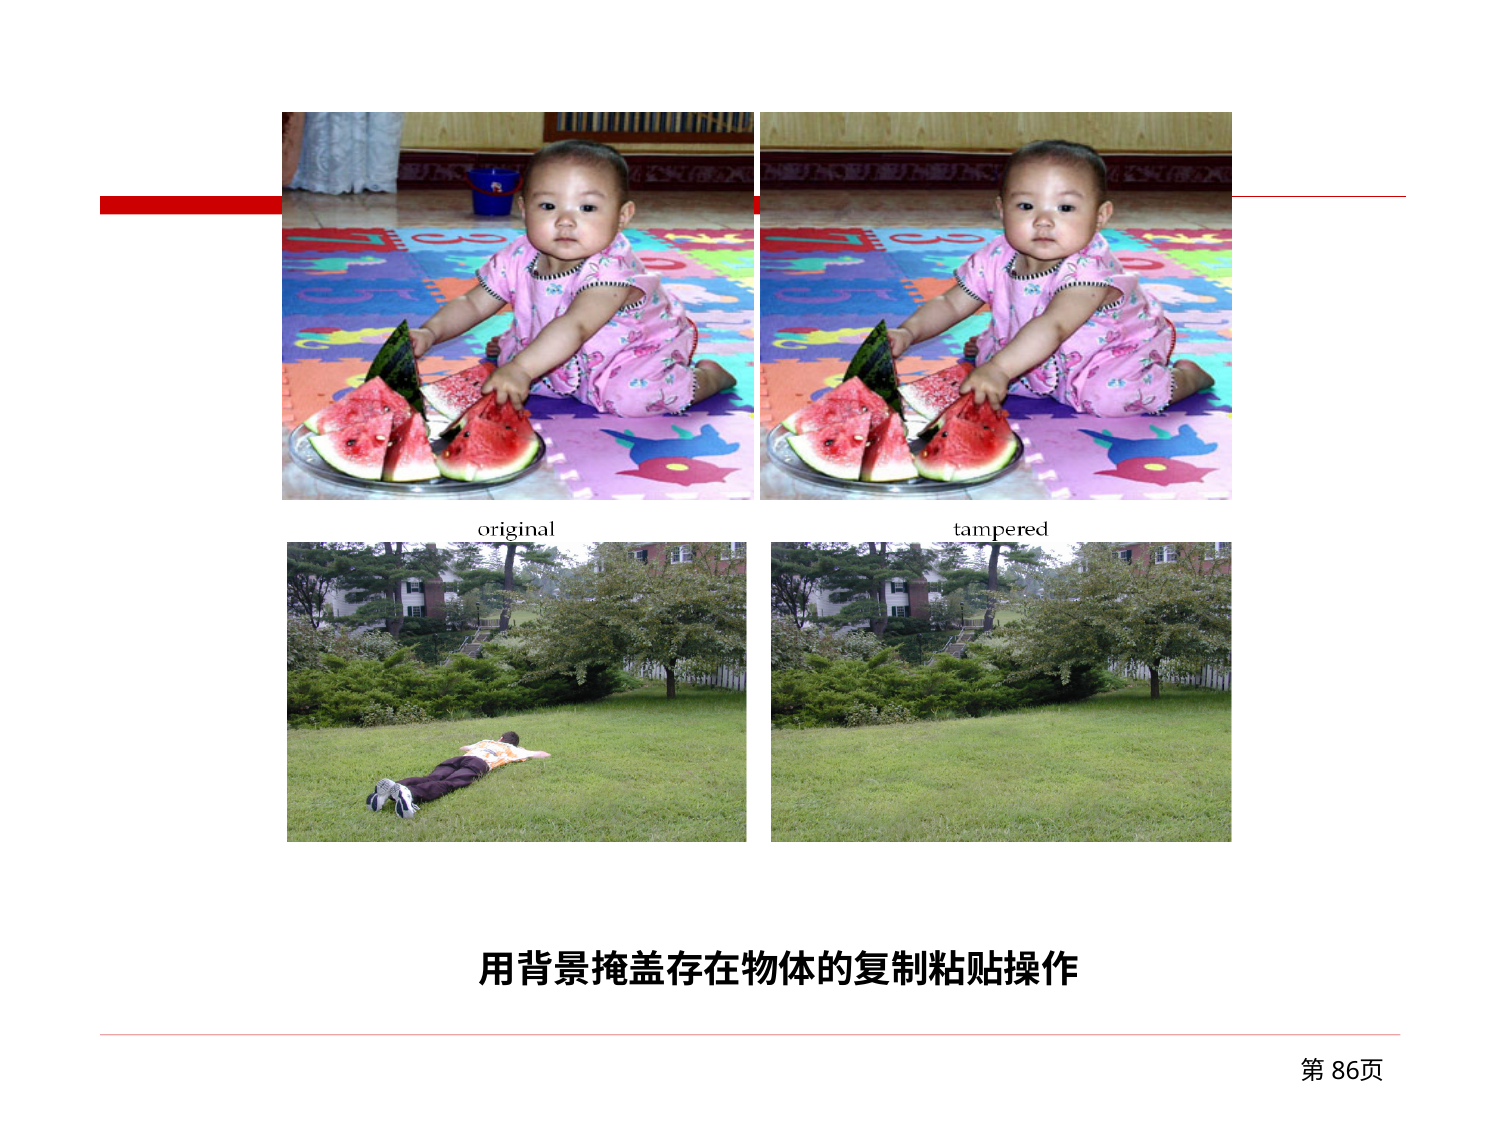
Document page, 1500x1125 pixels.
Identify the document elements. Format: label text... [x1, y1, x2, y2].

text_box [262, 112, 1252, 857]
text_box 用背景掩盖存在物体的复制粘贴操作 [464, 937, 1103, 998]
slide_number [1074, 1046, 1401, 1103]
